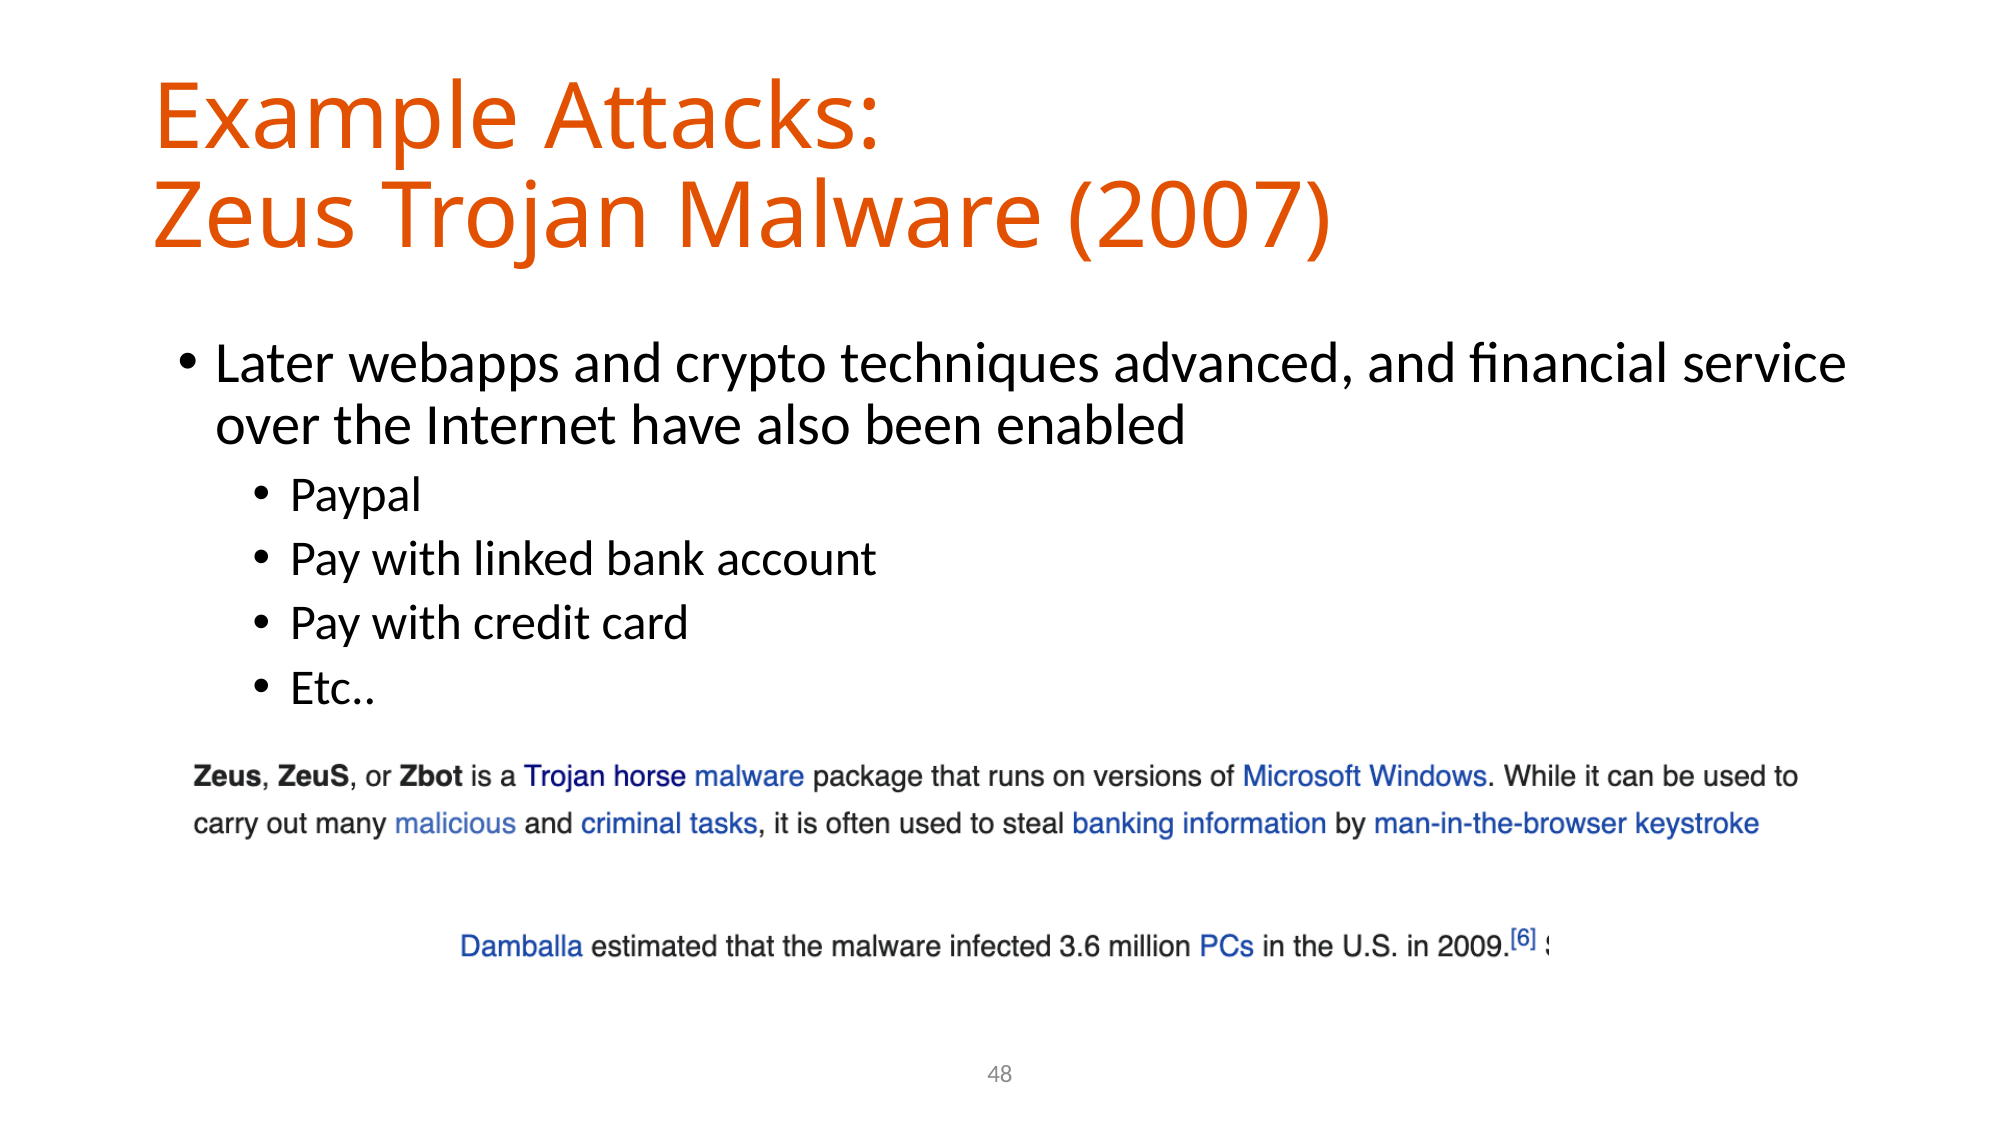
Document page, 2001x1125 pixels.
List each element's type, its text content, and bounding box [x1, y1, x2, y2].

slide_number 48 [774, 1042, 1225, 1103]
title Example Attacks: Zeus Trojan Malware (2007) [137, 59, 1863, 278]
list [177, 745, 1823, 850]
picture [451, 922, 1549, 967]
text_box Later webapps and crypto techniques advanced, and financial service over the Internet have also been enabled Paypal Pay with linked bank account Pay with credit card Etc.. [162, 324, 1888, 1039]
